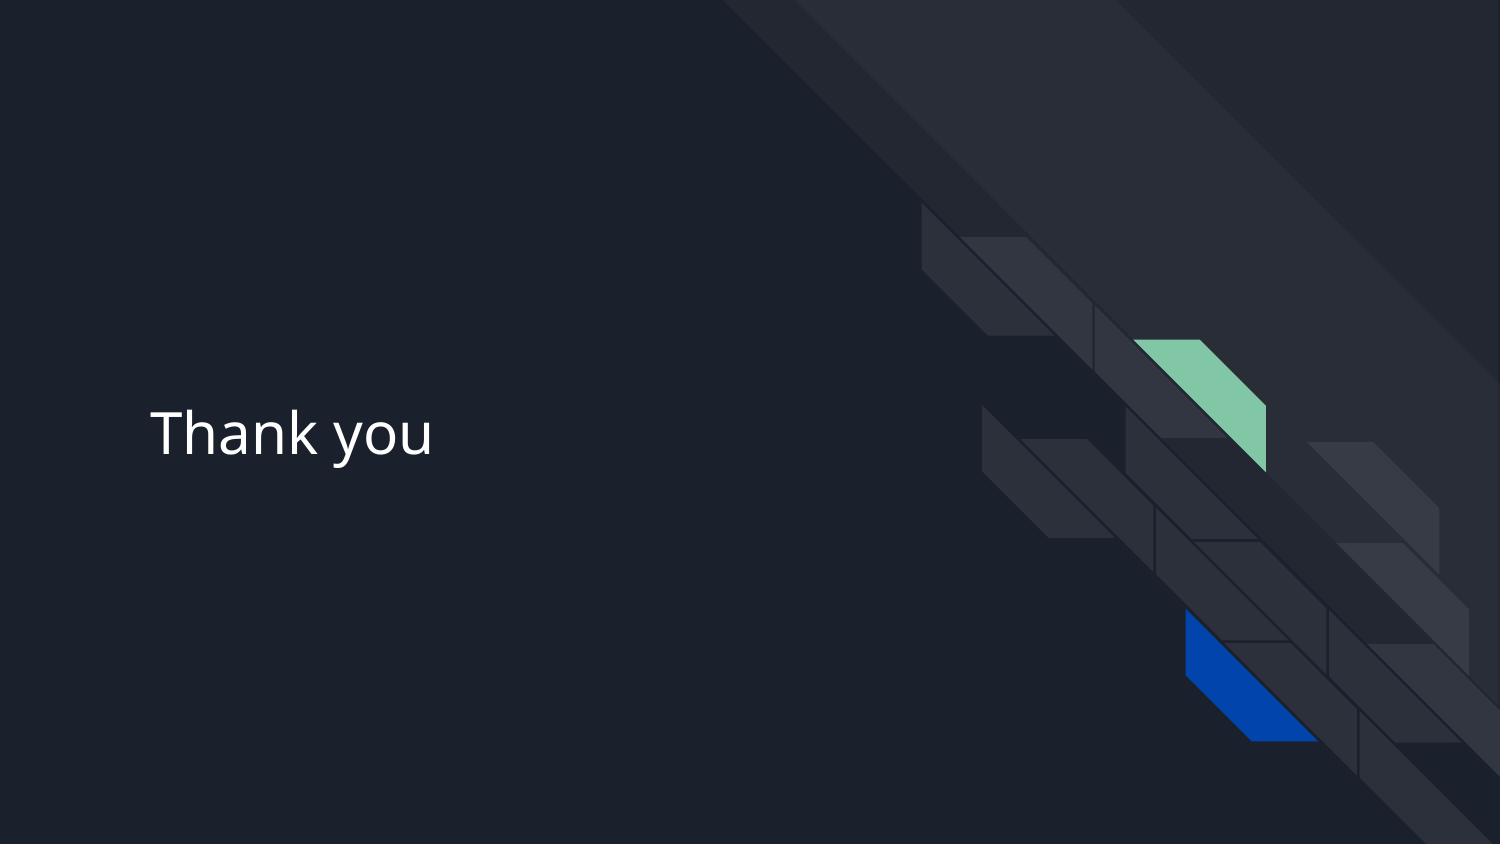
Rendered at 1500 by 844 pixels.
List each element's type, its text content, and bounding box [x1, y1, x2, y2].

title Thank you [135, 142, 888, 720]
